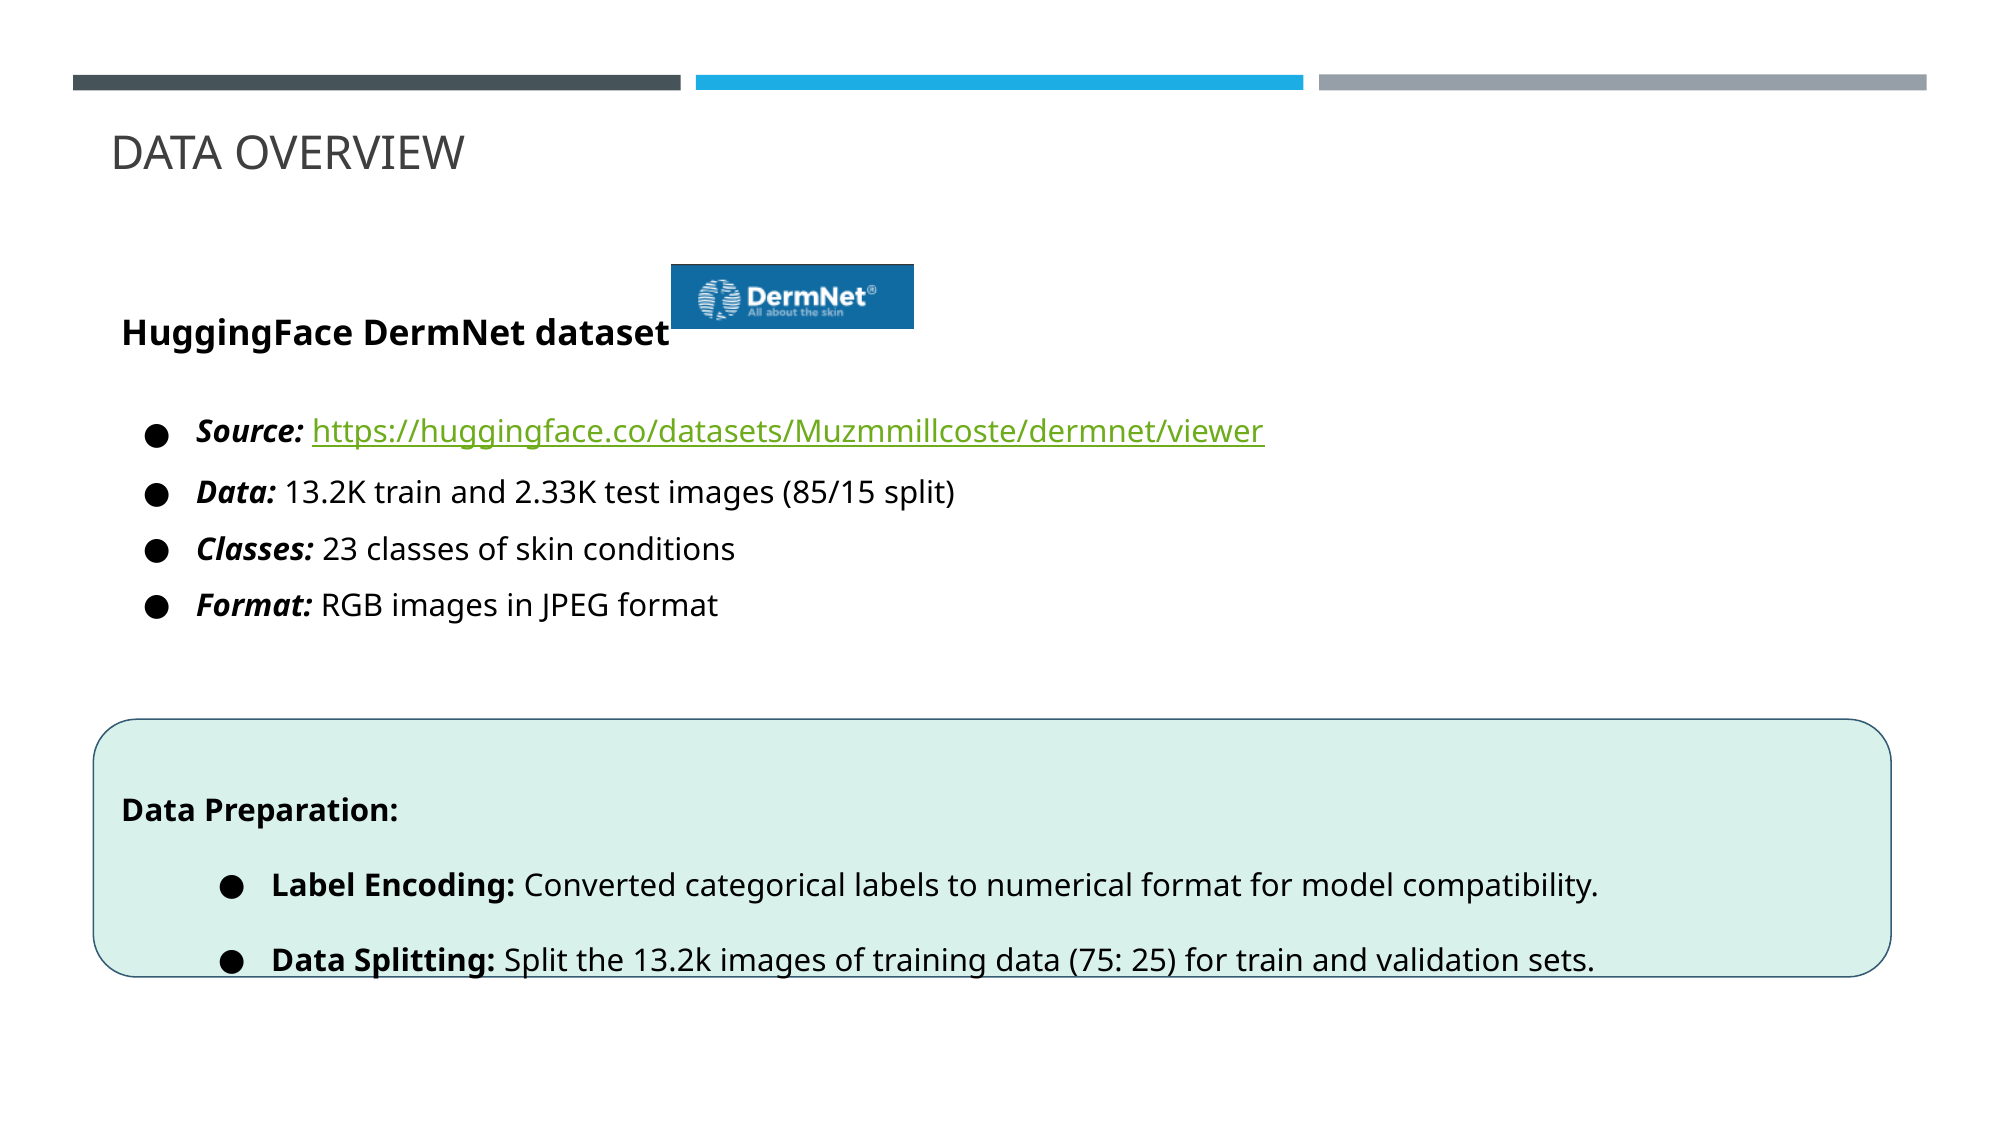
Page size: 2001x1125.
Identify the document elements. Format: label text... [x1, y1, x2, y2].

title DATA OVERVIEW [95, 115, 810, 187]
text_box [93, 718, 1892, 978]
text_box HuggingFace DermNet dataset Source: https://huggingface.co/datasets/Muzmmillcoste/dermnet/viewer Data: 13.2K train and 2.33K test images (85/15 split) Classes: 23 classes of skin conditions Format: RGB images in JPEG format [106, 280, 1401, 630]
picture [671, 264, 914, 329]
